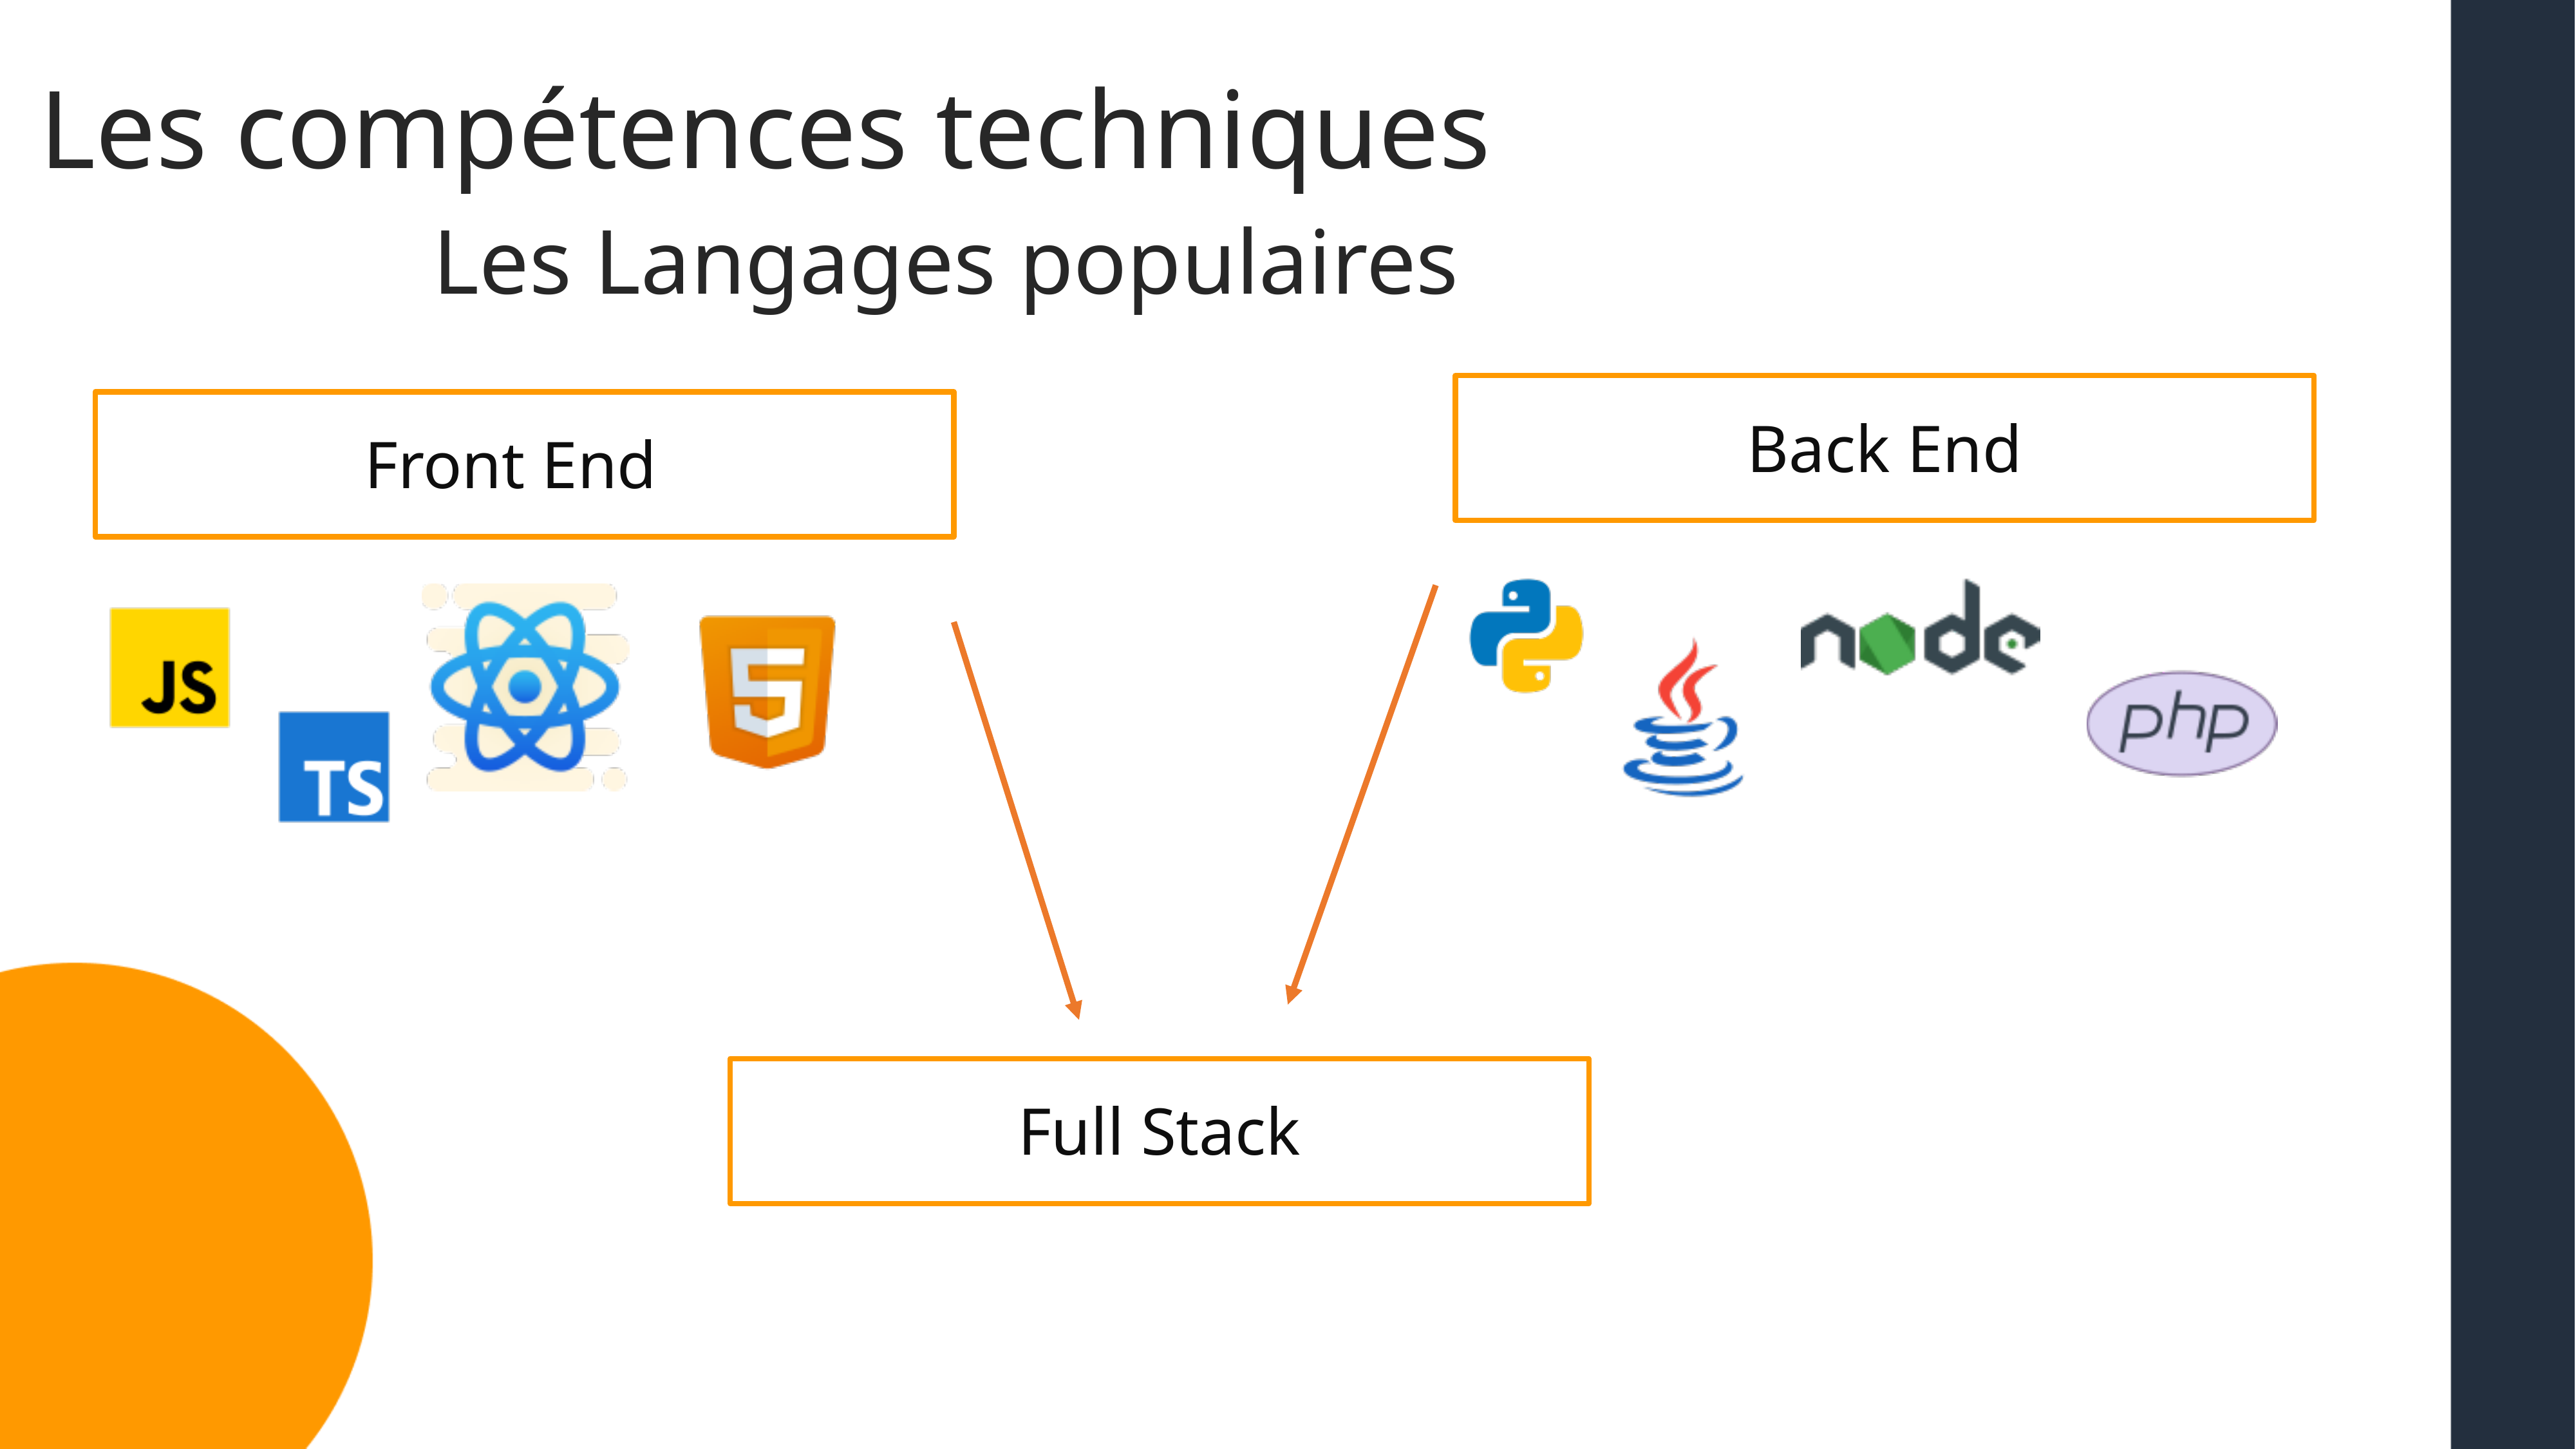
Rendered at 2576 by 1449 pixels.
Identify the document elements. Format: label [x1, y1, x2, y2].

text_box [729, 1058, 1589, 1204]
text_box [1455, 375, 2315, 521]
text_box [95, 392, 954, 537]
text_box [954, 621, 1080, 1020]
picture [0, 0, 2575, 1449]
text_box [1287, 585, 1436, 1005]
